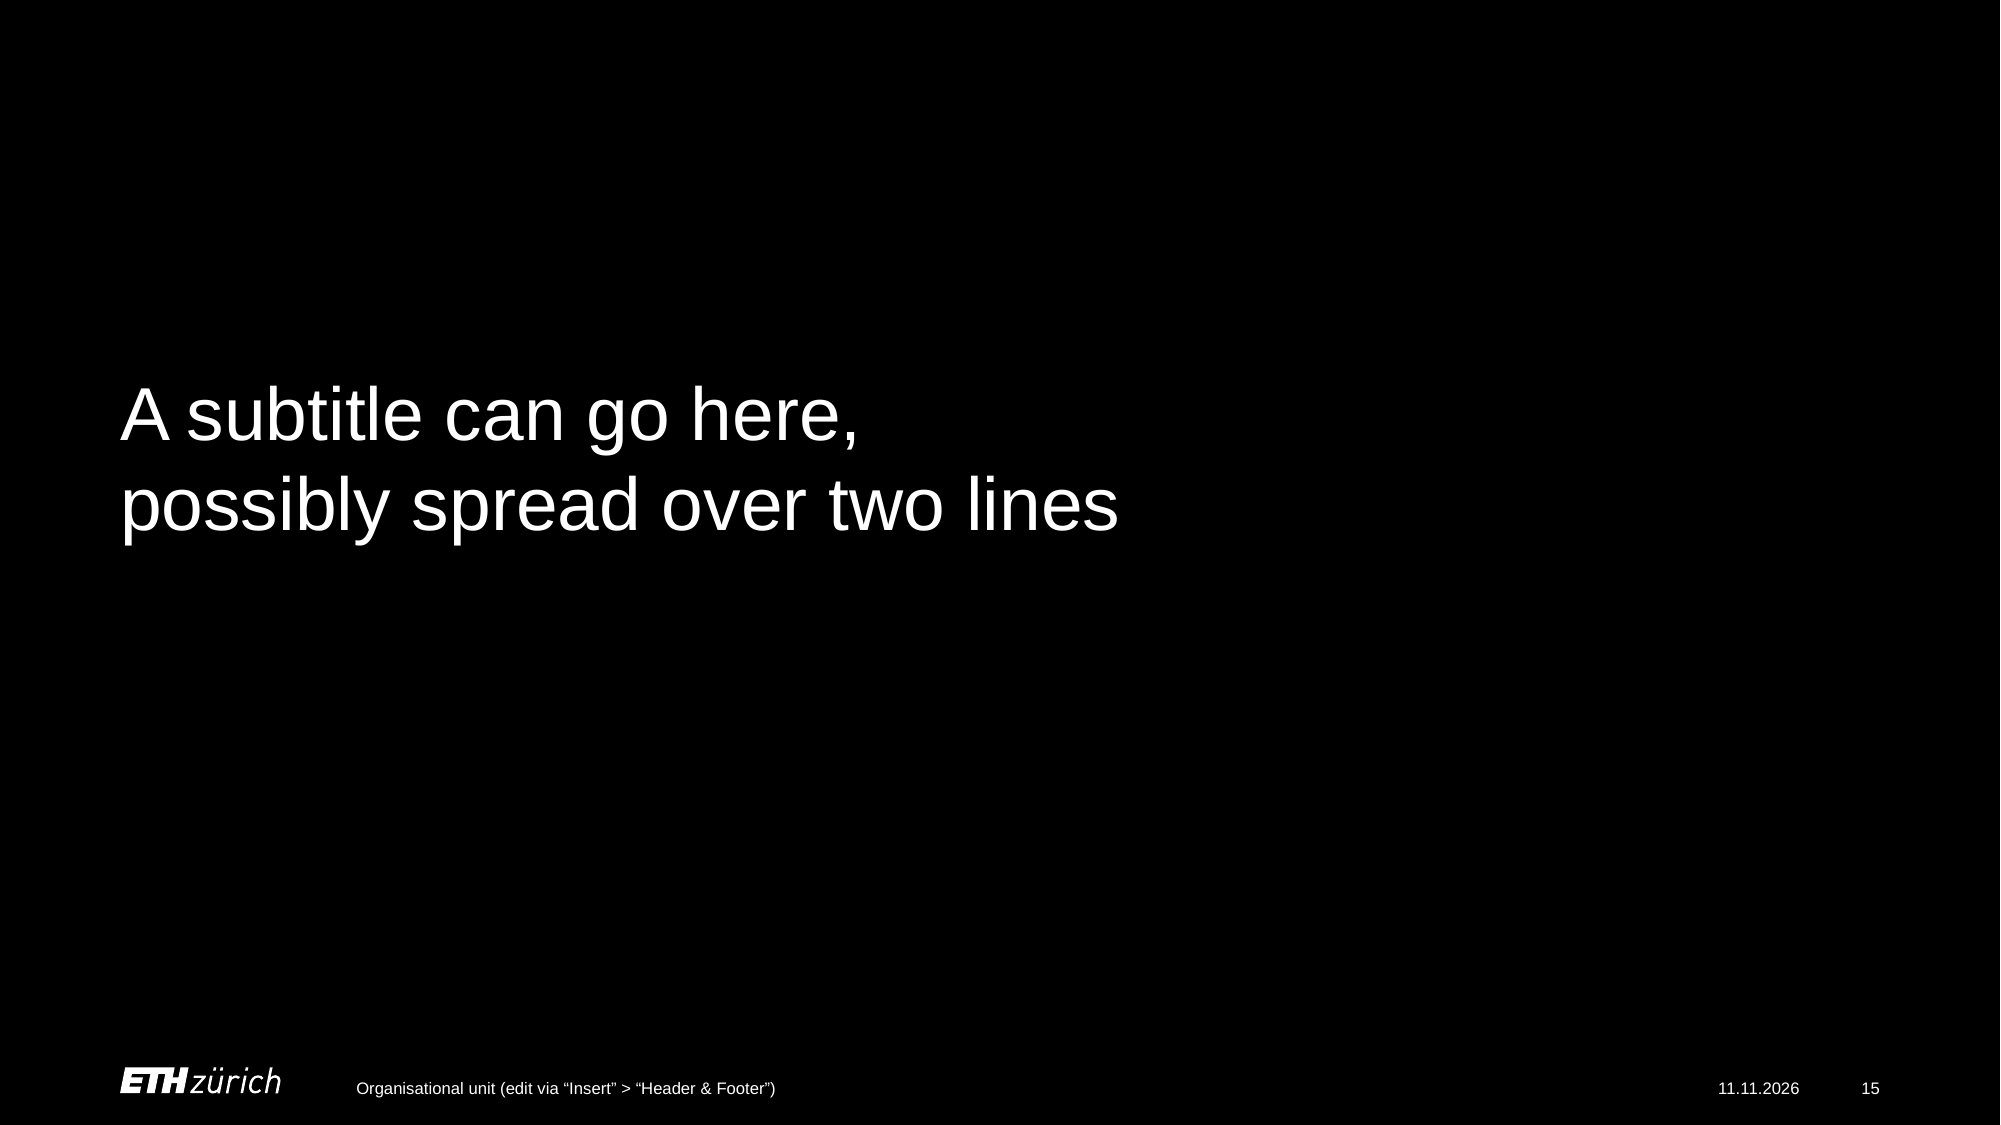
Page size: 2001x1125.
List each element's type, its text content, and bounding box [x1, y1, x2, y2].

footer Organisational unit (edit via “Insert” > “Header & Footer”) [356, 1069, 1243, 1106]
title A subtitle can go here, possibly spread over two lines [120, 364, 1880, 572]
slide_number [1718, 1069, 1819, 1106]
slide_number 15 [1827, 1069, 1880, 1106]
